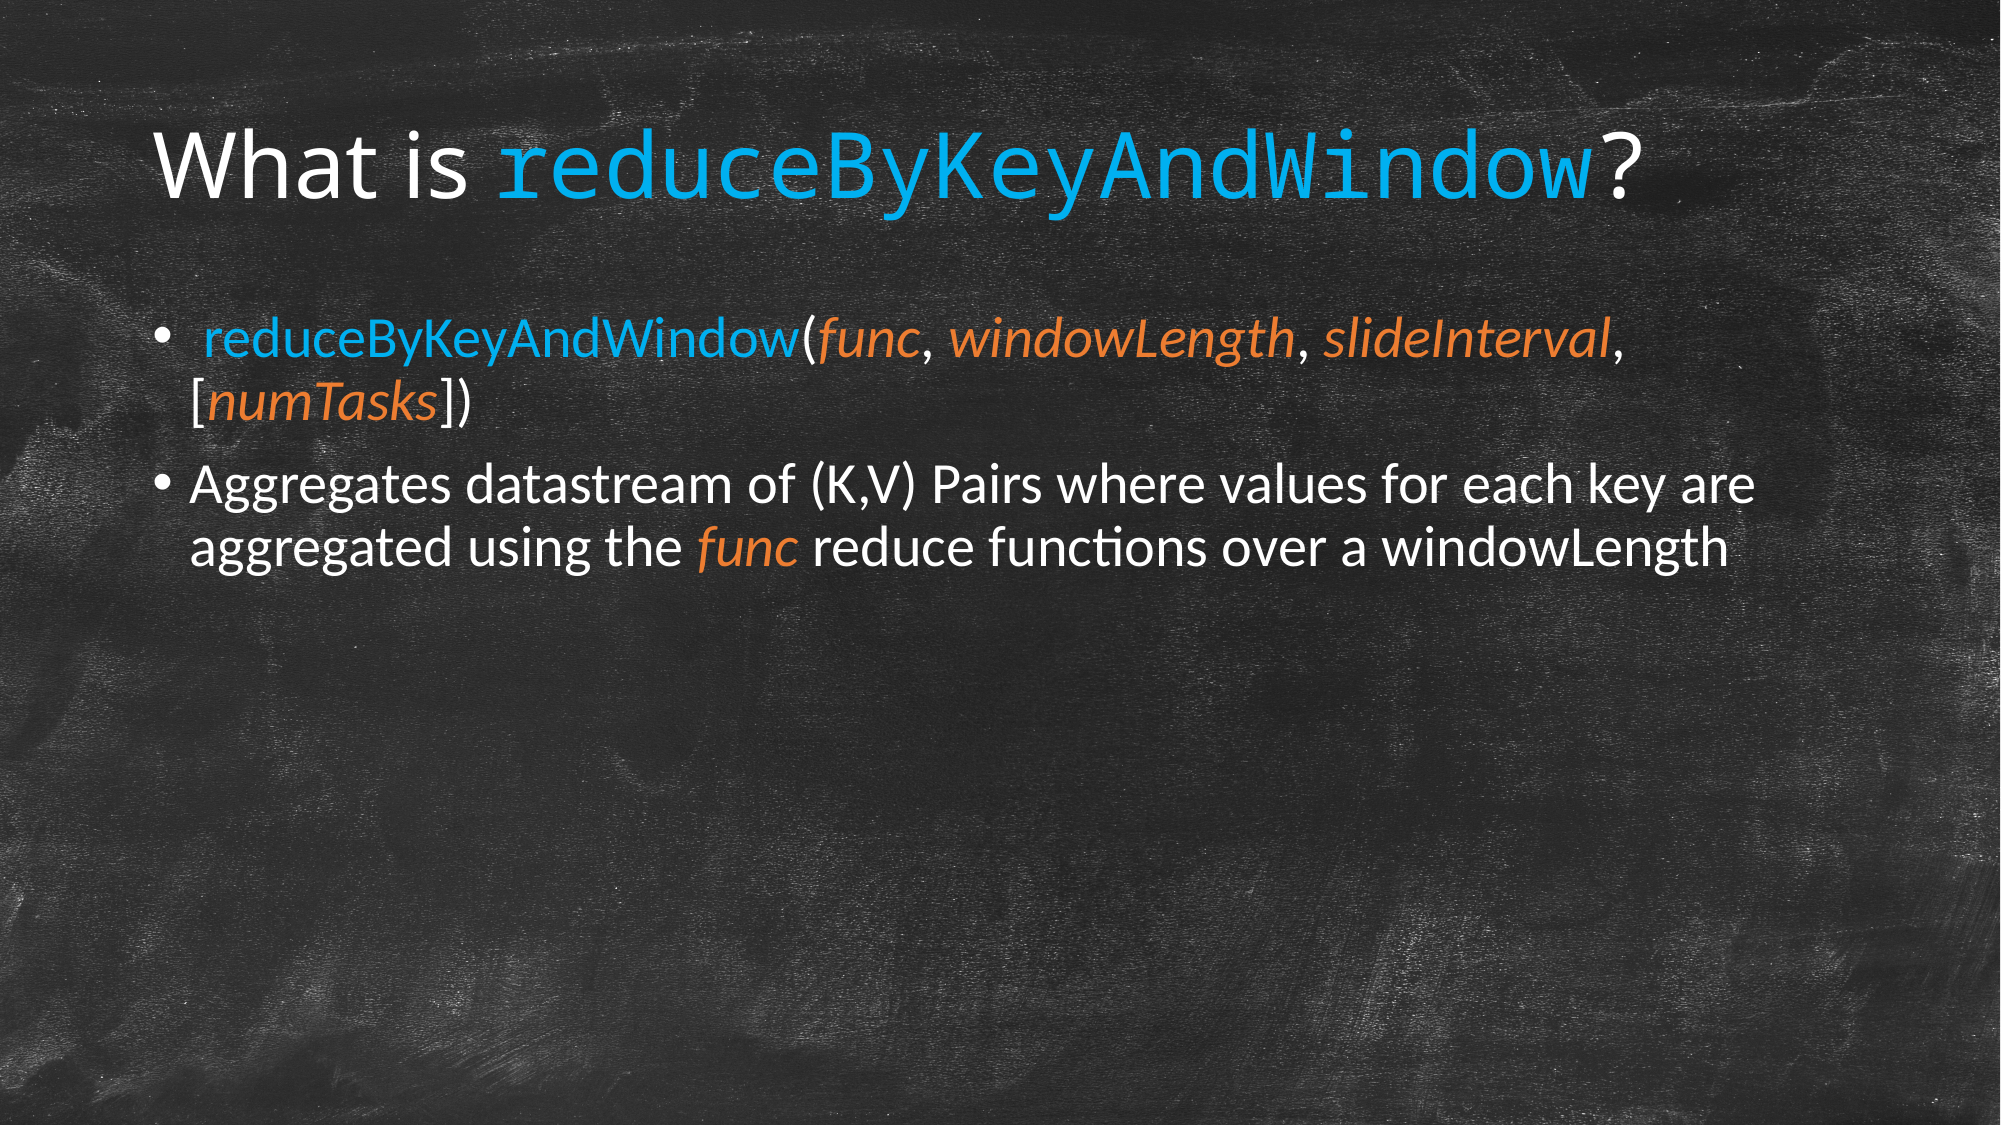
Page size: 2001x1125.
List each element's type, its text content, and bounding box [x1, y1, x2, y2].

list reduceByKeyAndWindow(func, windowLength, slideInterval, [numTasks]) Aggregates datastream of (K,V) Pairs where values for each key are aggregated using the func reduce functions over a windowLength [137, 299, 1863, 1014]
picture [0, 0, 2001, 1125]
title What is reduceByKeyAndWindow? [137, 59, 1863, 278]
